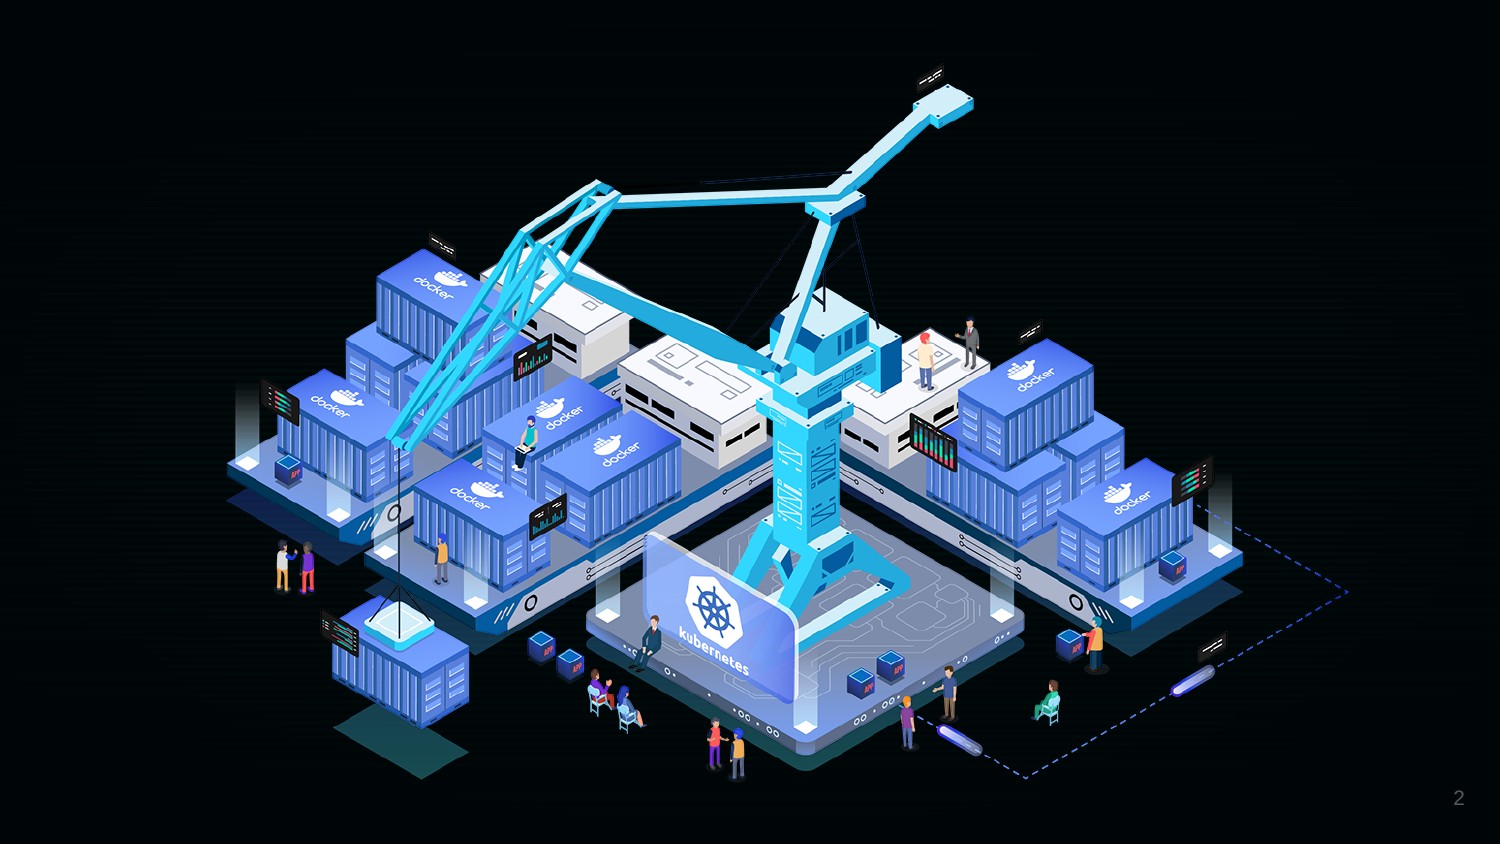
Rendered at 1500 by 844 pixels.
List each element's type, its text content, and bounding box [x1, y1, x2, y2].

picture [0, 0, 1500, 844]
slide_number ‹#› [1423, 764, 1480, 830]
